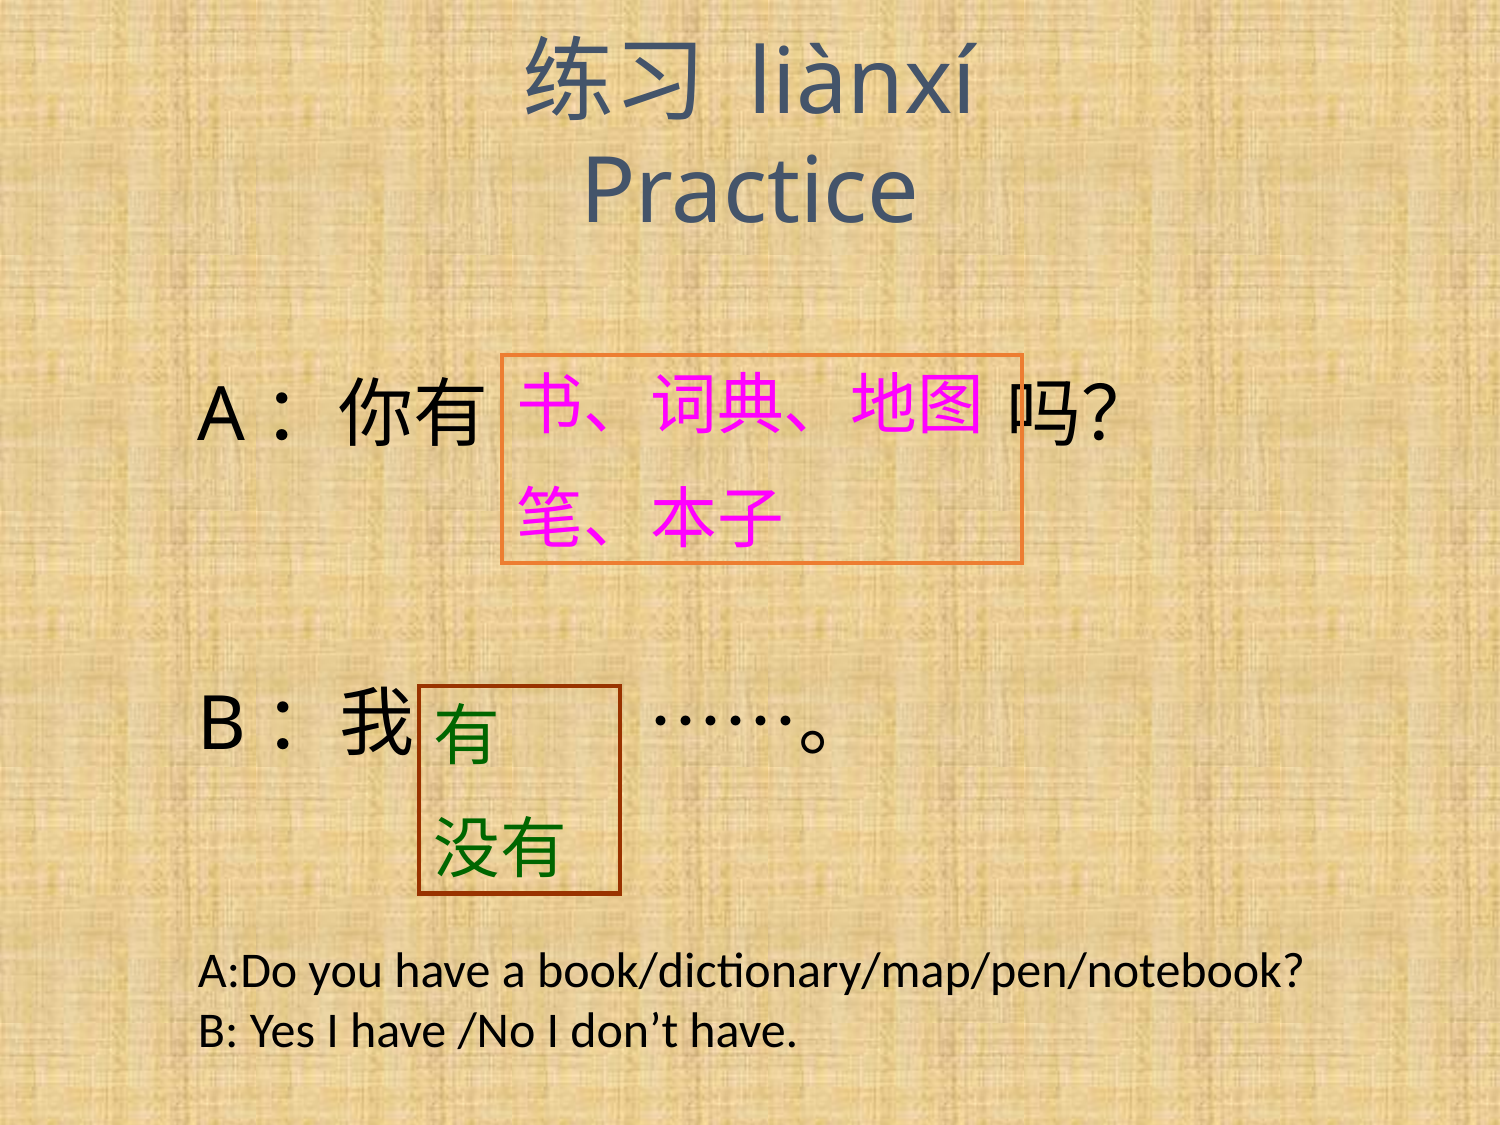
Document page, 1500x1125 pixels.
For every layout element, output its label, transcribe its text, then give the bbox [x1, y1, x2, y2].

picture [0, 0, 1500, 1125]
text_box A：你有 吗？ B：我 ……。 [183, 331, 1412, 772]
text_box 练习 liànxí Practice [74, 61, 1425, 202]
text_box A:Do you have a book/dictionary/map/pen/notebook? B: Yes I have /No I don’t have. [183, 930, 1469, 1065]
text_box 书、词典、地图 笔、本子 [502, 354, 1022, 563]
text_box 有 没有 [418, 685, 620, 894]
